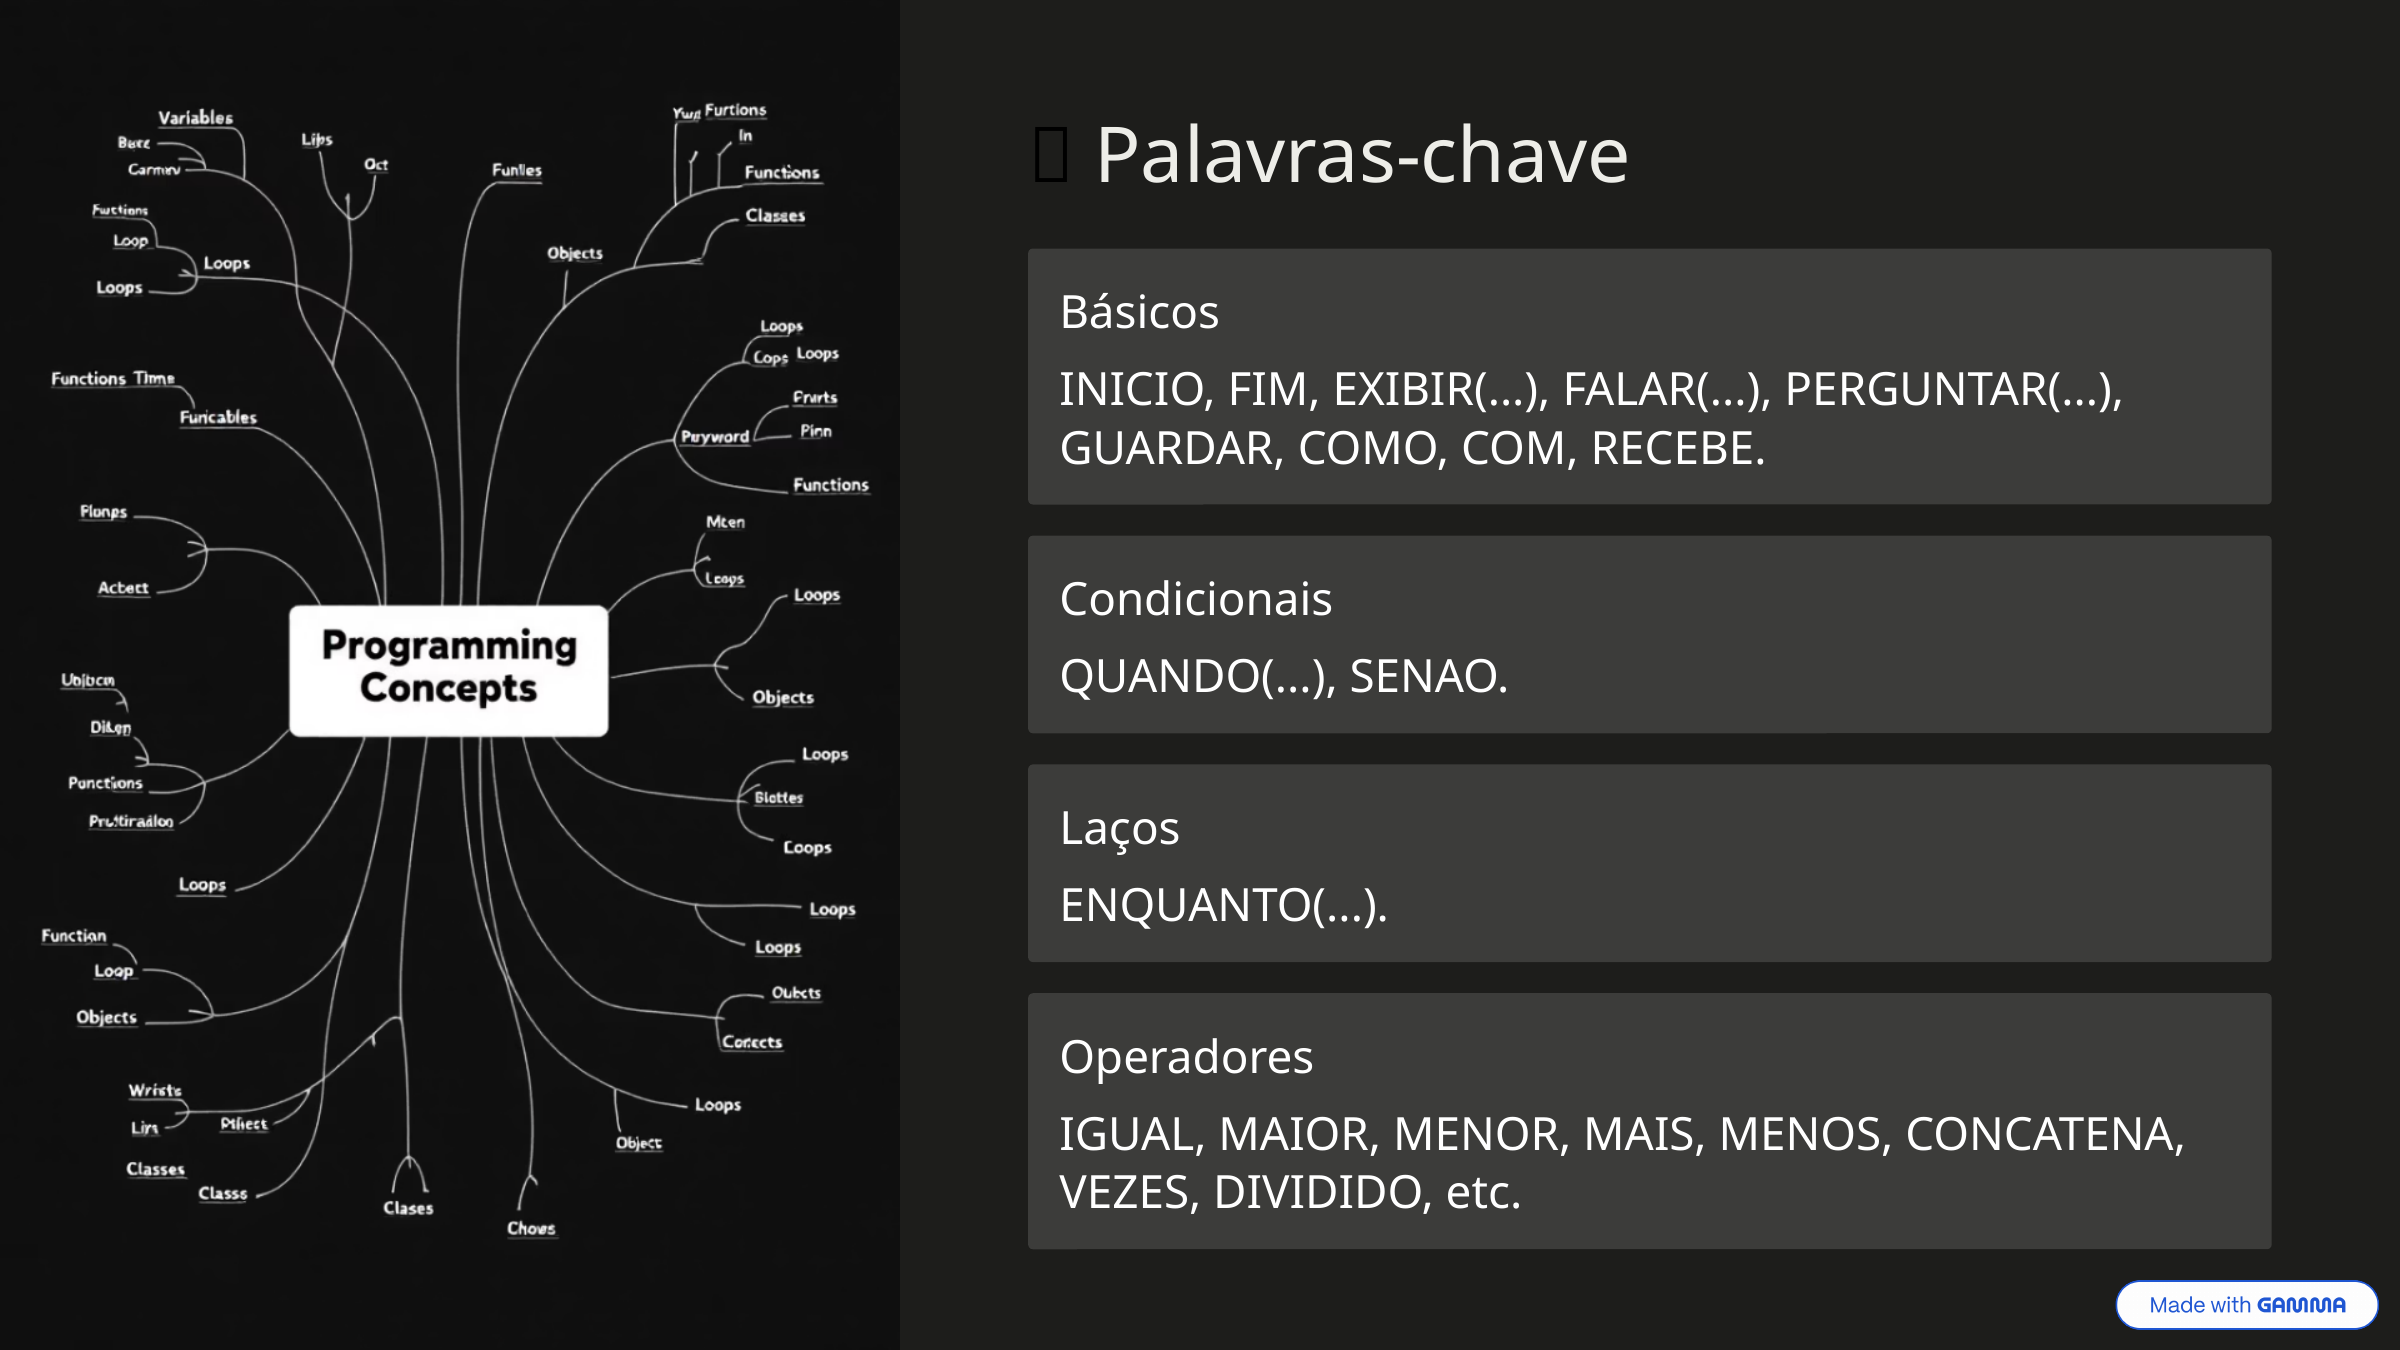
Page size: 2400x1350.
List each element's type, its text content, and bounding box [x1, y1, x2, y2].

picture [2106, 1271, 2389, 1339]
picture [0, 0, 900, 1350]
text_box ENQUANTO(...). [1059, 872, 1527, 931]
text_box [1028, 535, 2272, 734]
text_box QUANDO(...), SENAO. [1059, 643, 1545, 703]
text_box INICIO, FIM, EXIBIR(...), FALAR(...), PERGUNTAR(...), GUARDAR, COMO, COM, RECEBE. [1059, 356, 2241, 474]
text_box Operadores [1059, 1024, 1527, 1083]
text_box Básicos [1059, 279, 1527, 338]
text_box Condicionais [1059, 566, 1527, 625]
text_box [1028, 248, 2272, 505]
text_box Laços [1059, 795, 1527, 854]
text_box [1028, 764, 2272, 963]
text_box IGUAL, MAIOR, MENOR, MAIS, MENOS, CONCATENA, VEZES, DIVIDIDO, etc. [1059, 1101, 2241, 1218]
text_box 🧠 Palavras-chave [1028, 100, 1807, 202]
text_box [1028, 993, 2272, 1250]
